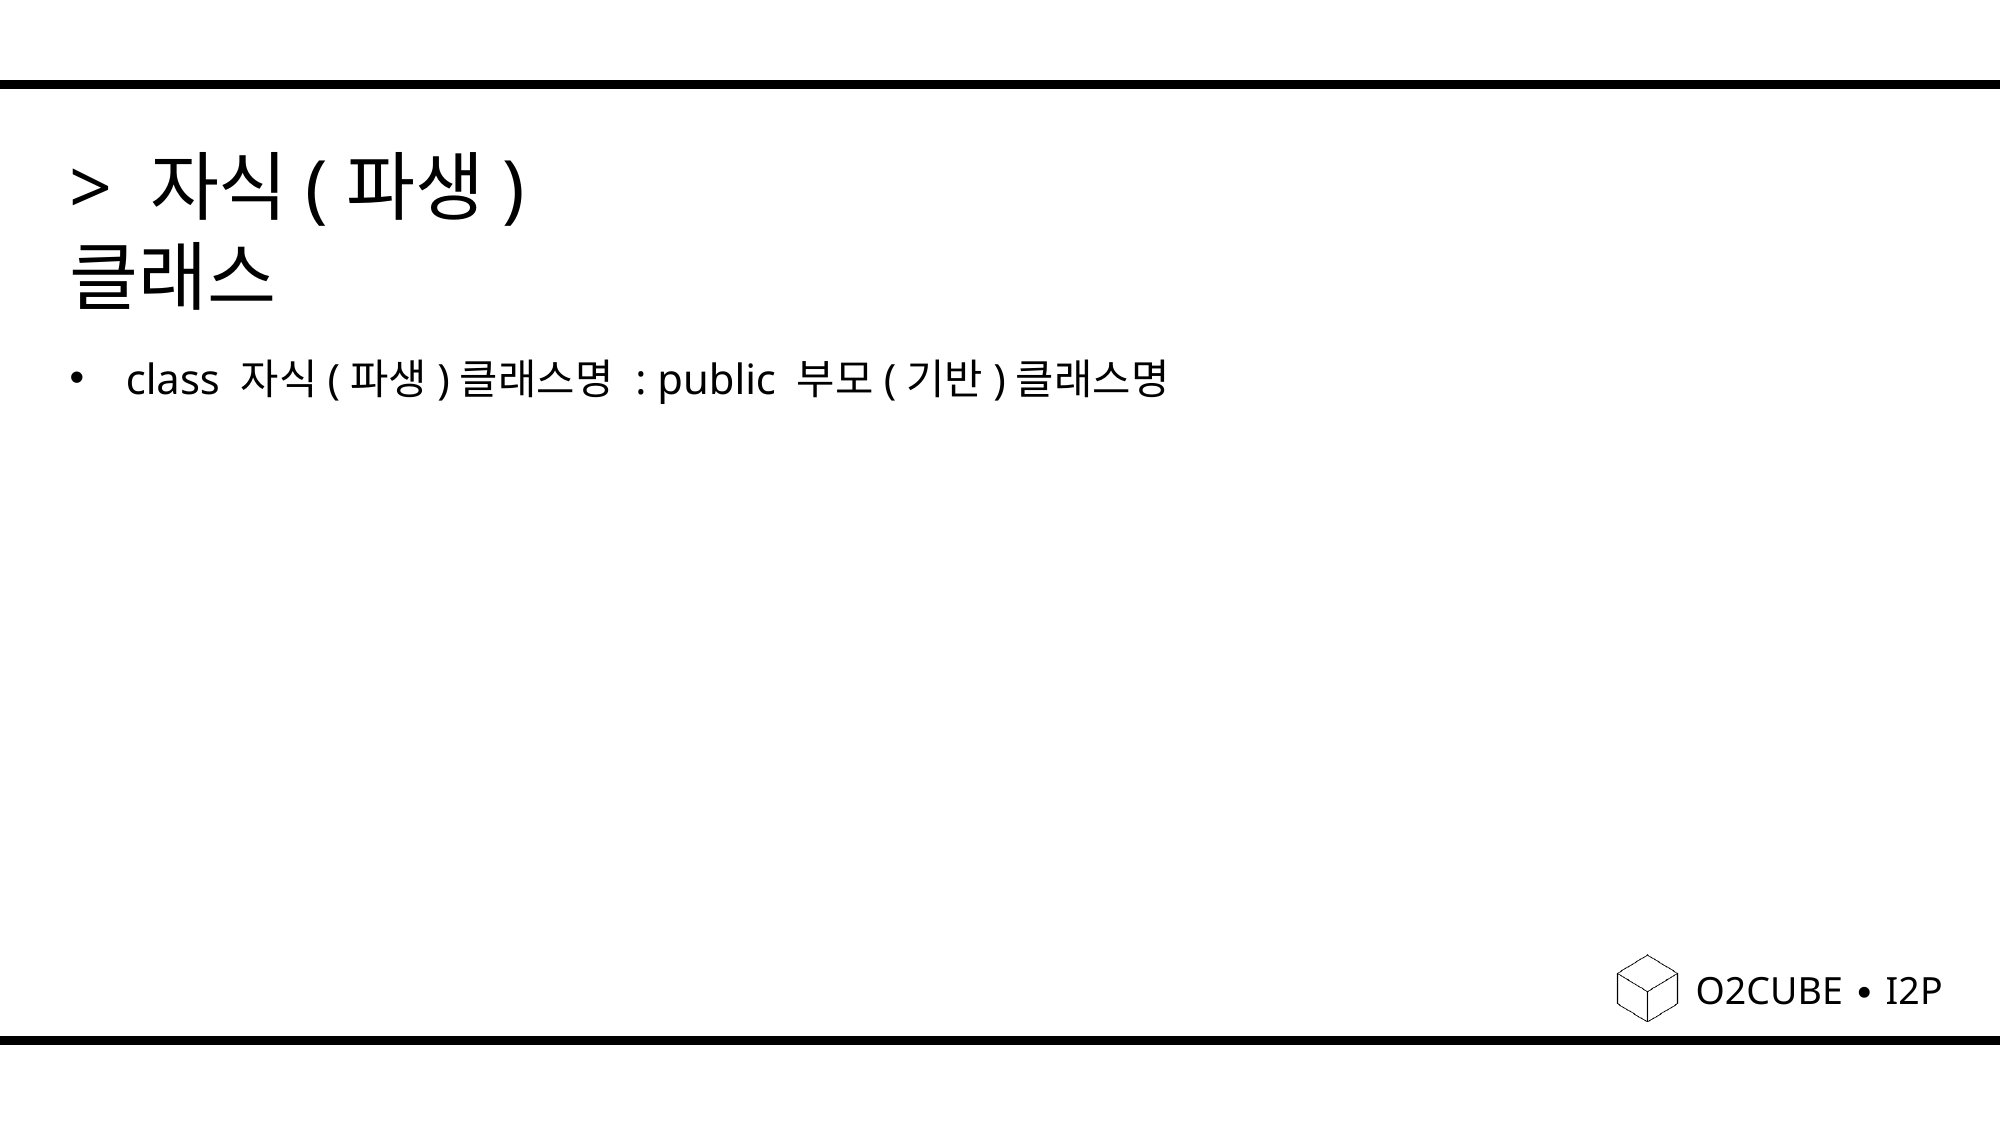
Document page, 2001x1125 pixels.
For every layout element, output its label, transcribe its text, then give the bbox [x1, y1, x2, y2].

text_box > 자식(파생) 클래스 [54, 132, 781, 320]
text_box O2CUBE ∙ I2P [1681, 959, 1965, 1020]
picture [1614, 954, 1681, 1022]
text_box [0, 83, 2000, 1042]
text_box class 자식(파생)클래스명 : public 부모(기반)클래스명 [54, 320, 1965, 807]
